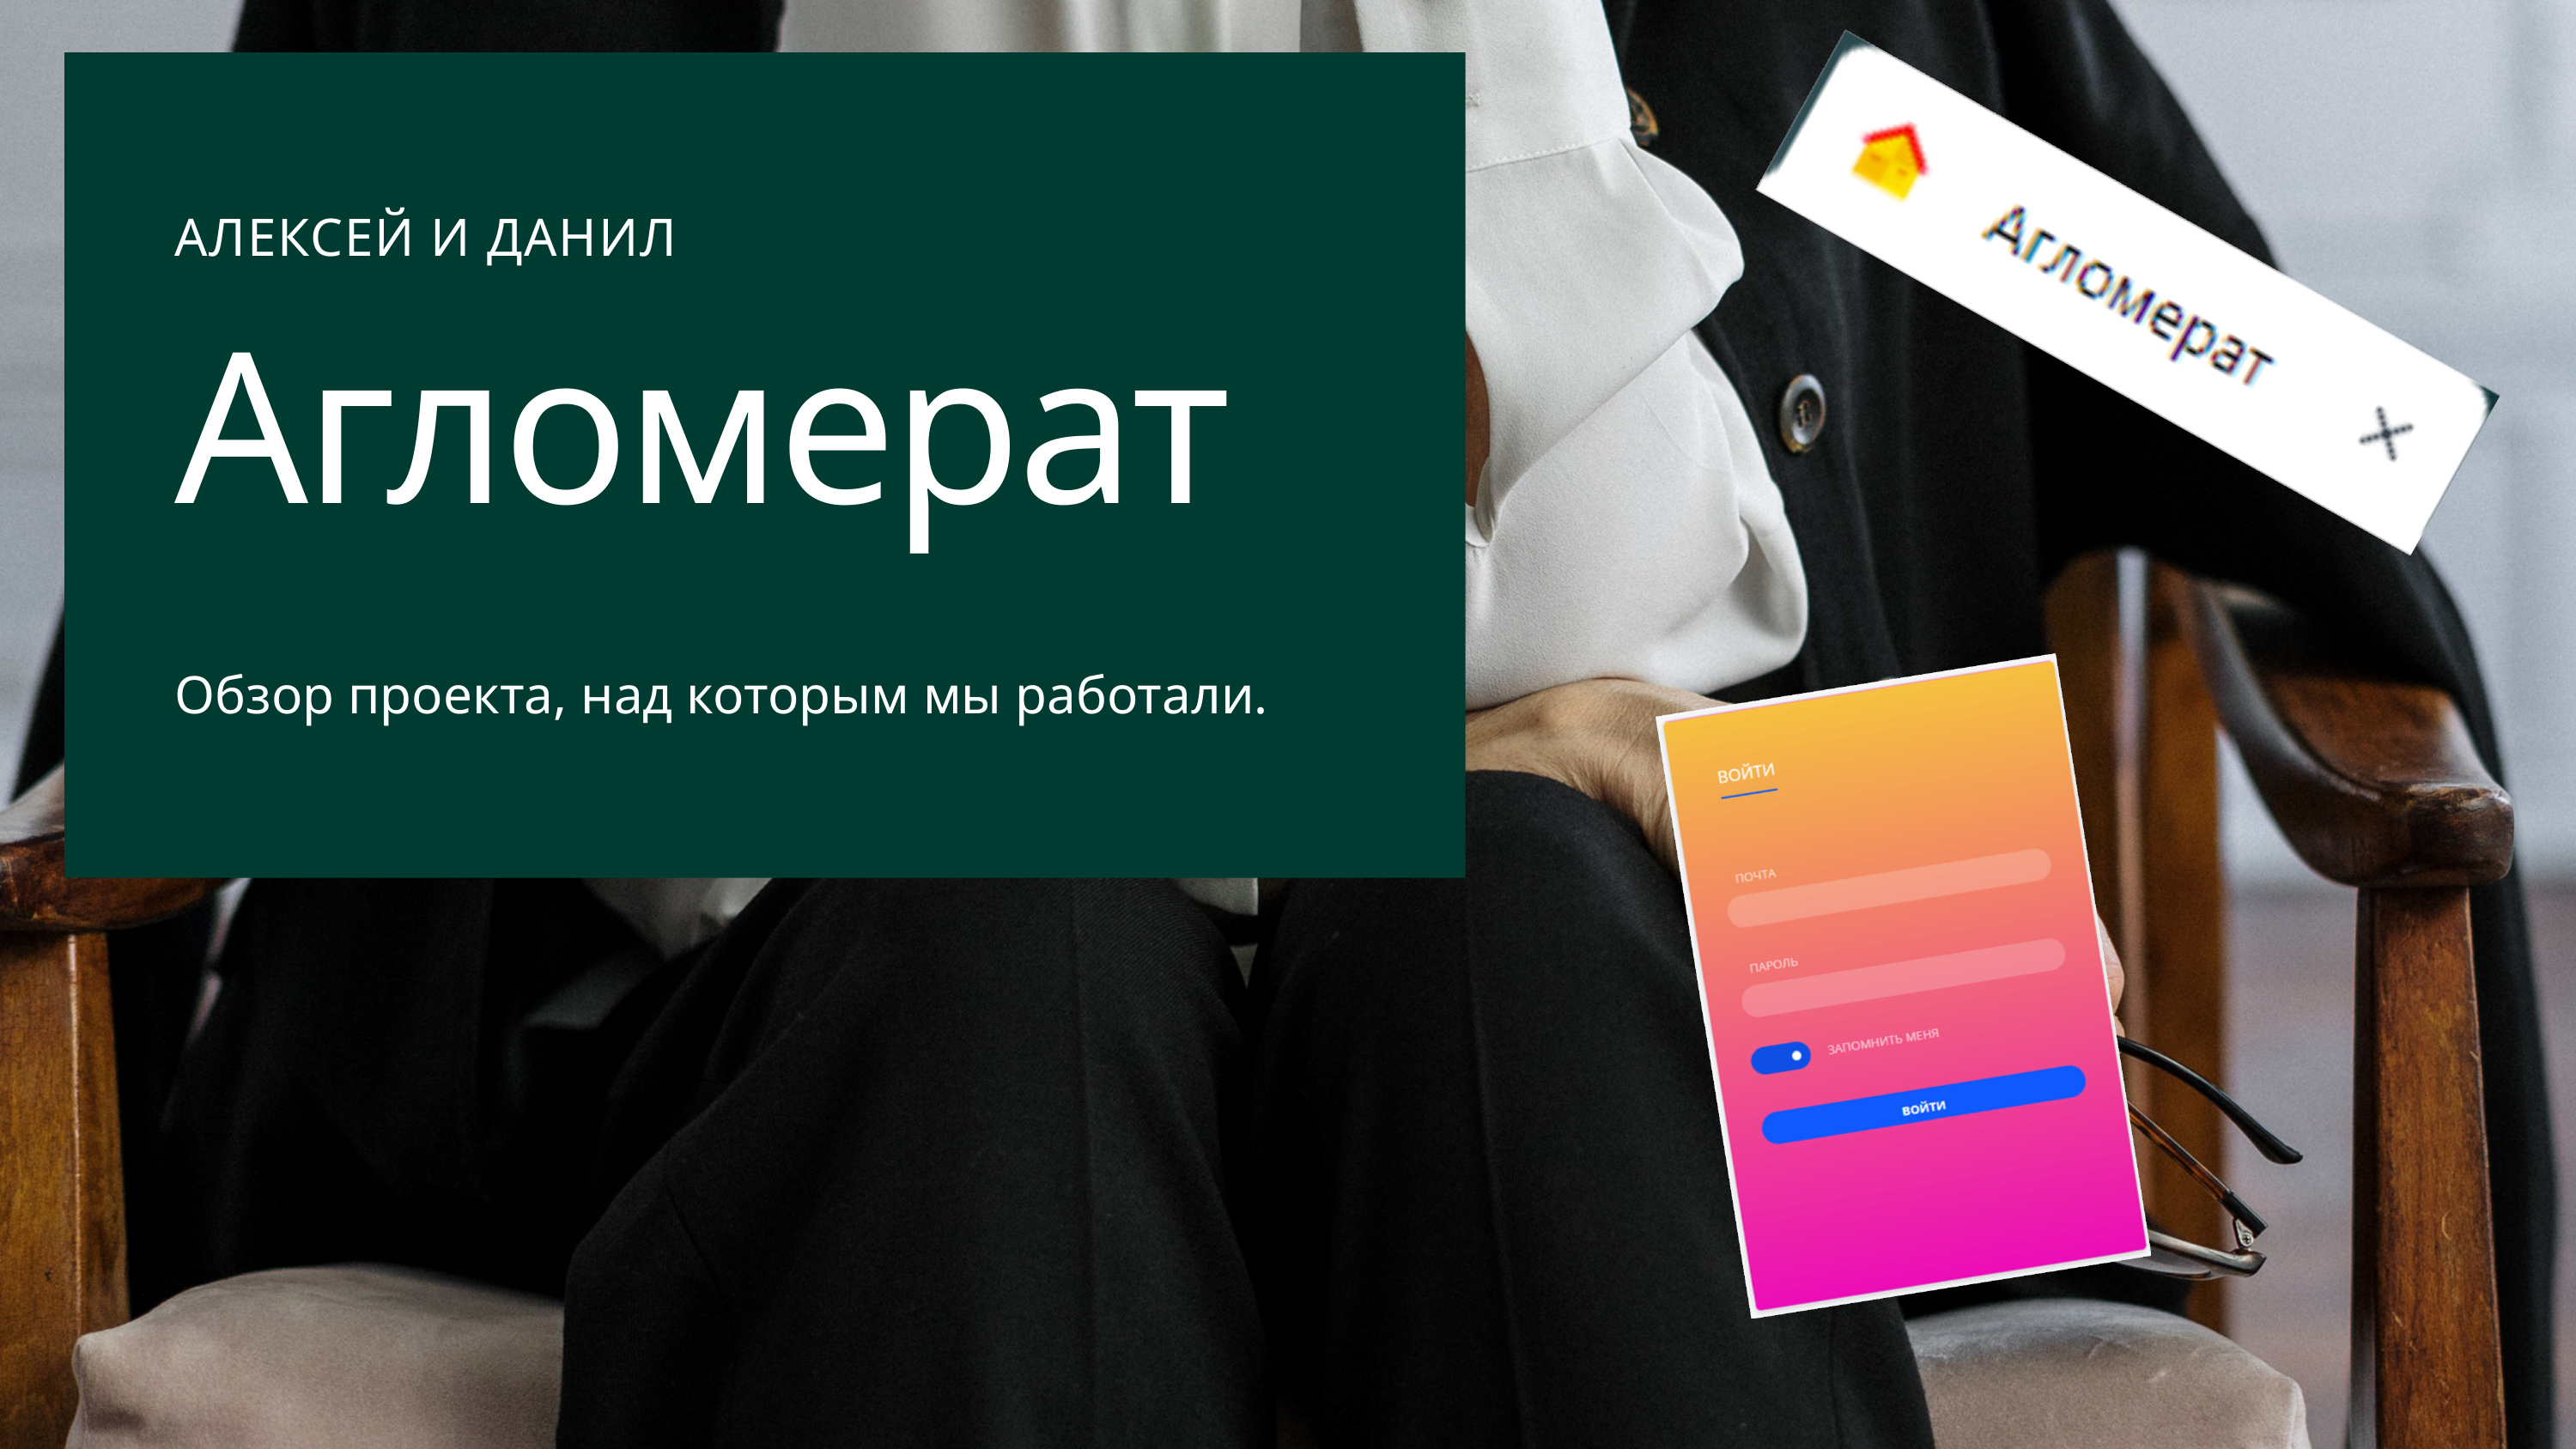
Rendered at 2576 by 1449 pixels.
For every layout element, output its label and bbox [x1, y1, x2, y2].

picture [0, 0, 2576, 1449]
text_box [64, 52, 1466, 878]
